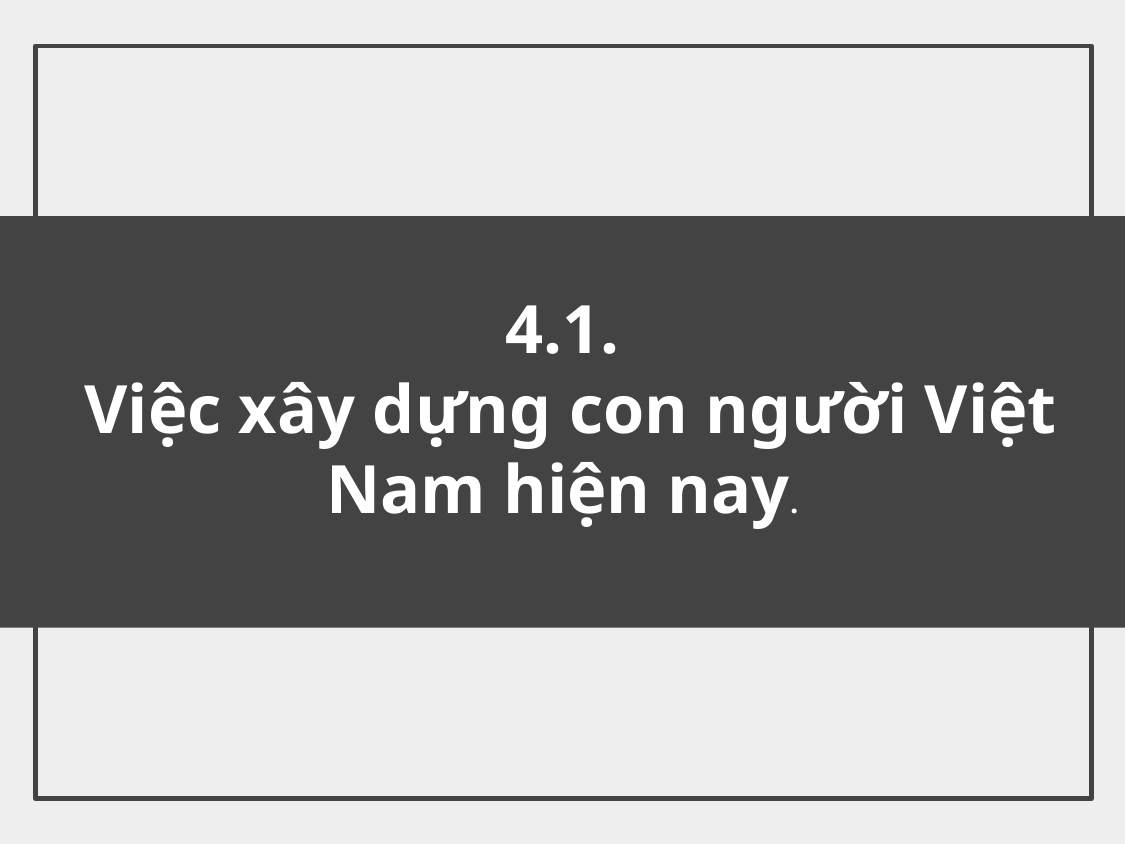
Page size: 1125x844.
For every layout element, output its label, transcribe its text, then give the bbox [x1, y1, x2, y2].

text_box 4.1. Việc xây dựng con người Việt Nam hiện nay. [0, 216, 1125, 627]
